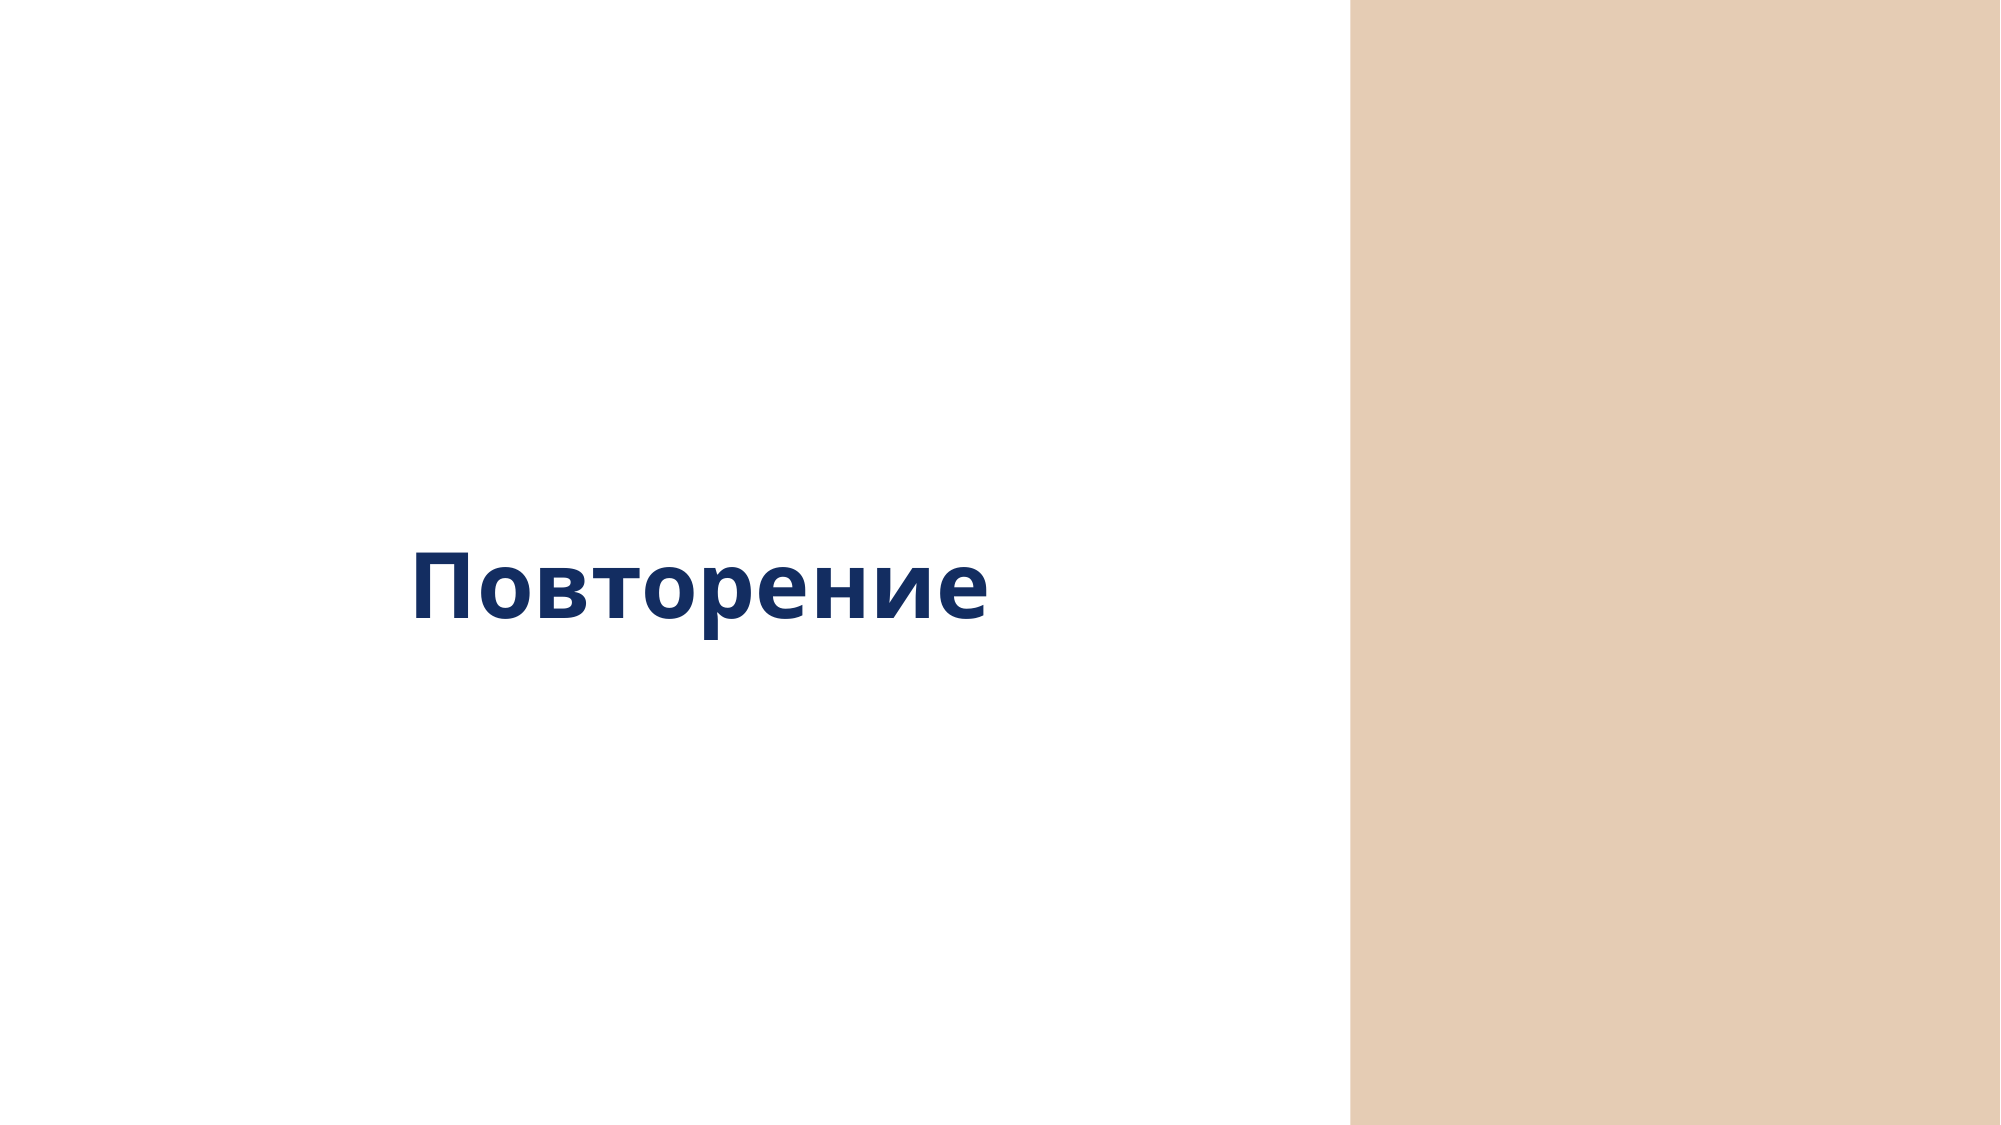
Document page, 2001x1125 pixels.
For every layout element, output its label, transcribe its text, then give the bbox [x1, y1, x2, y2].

text_box Повторение [24, 27, 1376, 1125]
